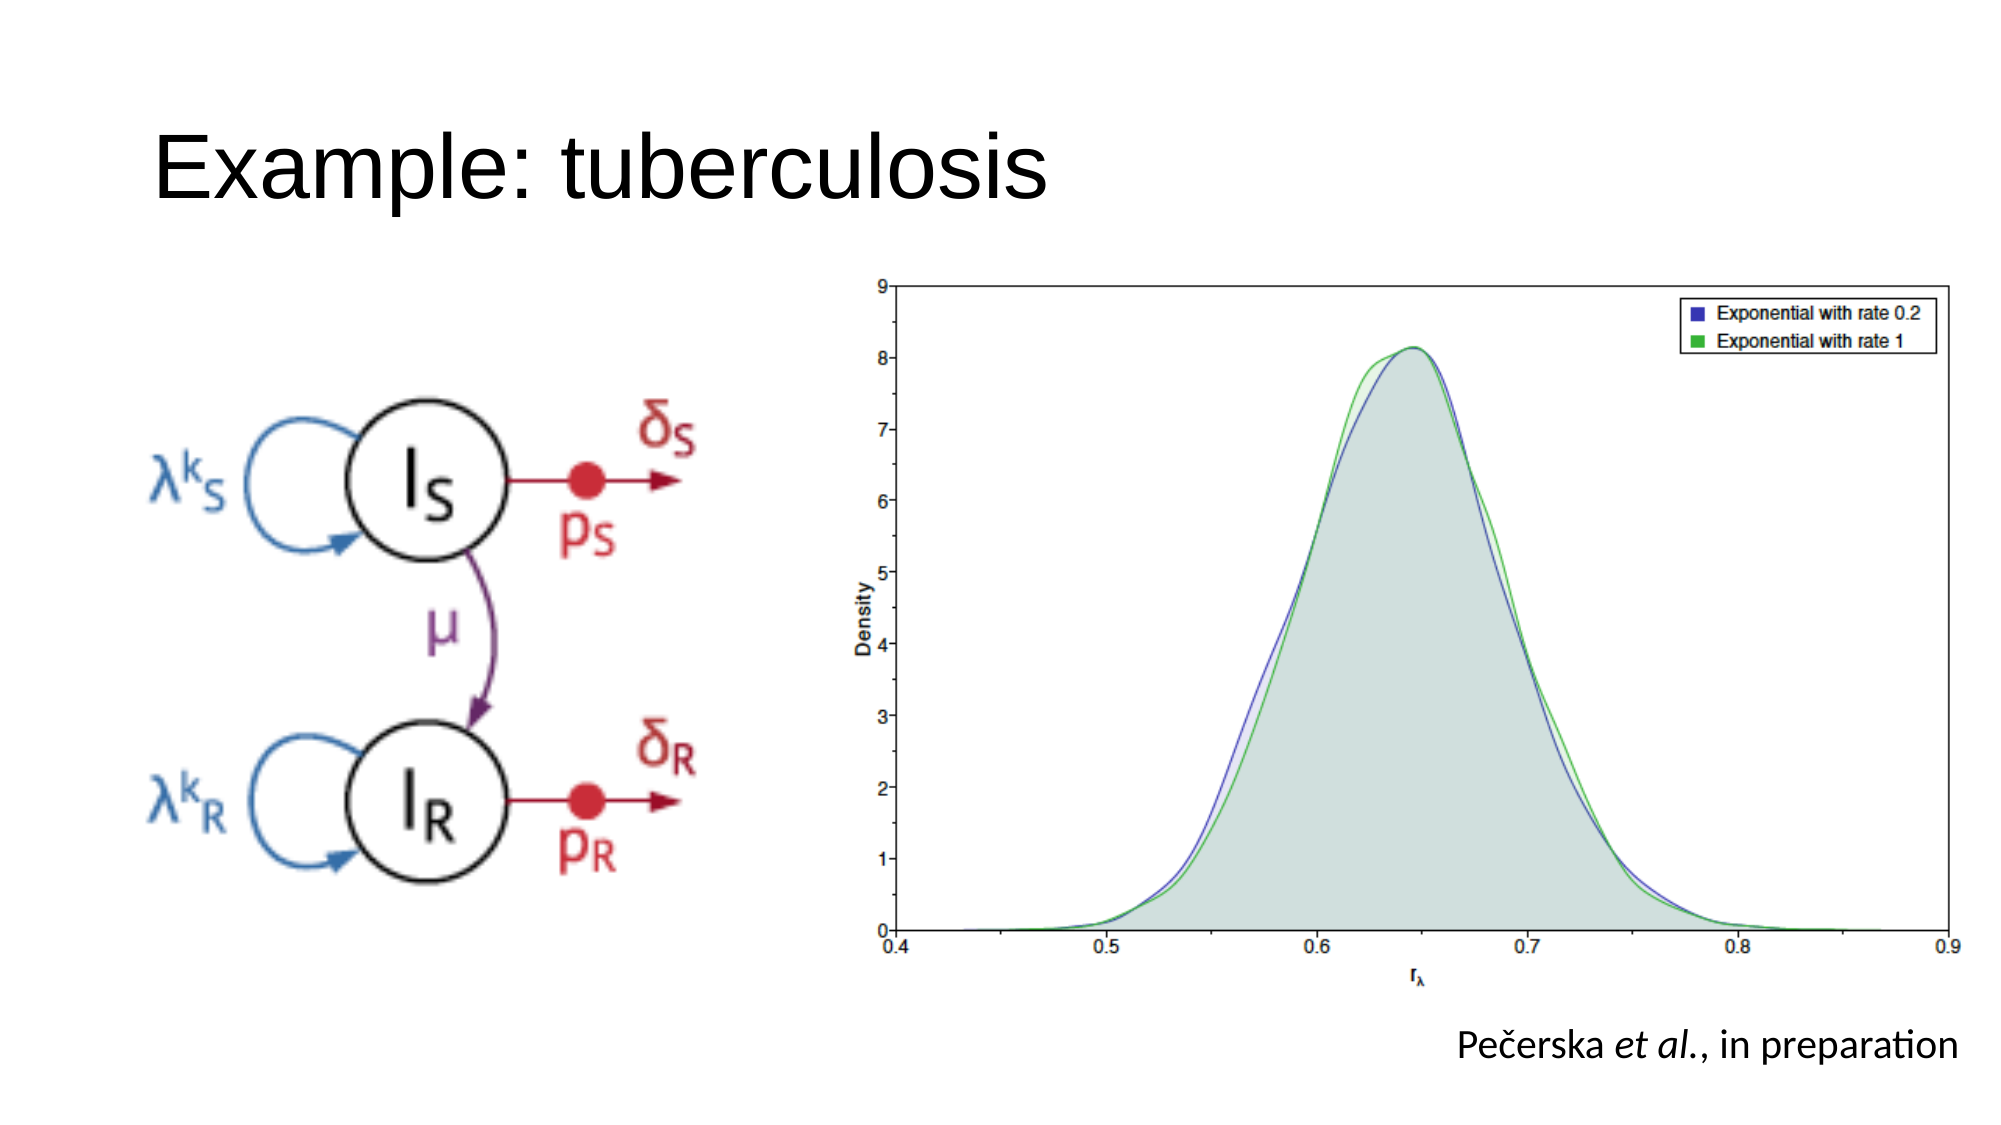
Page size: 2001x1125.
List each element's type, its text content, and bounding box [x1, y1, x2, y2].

picture [852, 270, 1978, 994]
title Example: tuberculosis [137, 59, 1863, 278]
text_box Pečerska et al., in preparation [1442, 1009, 1978, 1075]
picture [113, 331, 777, 932]
